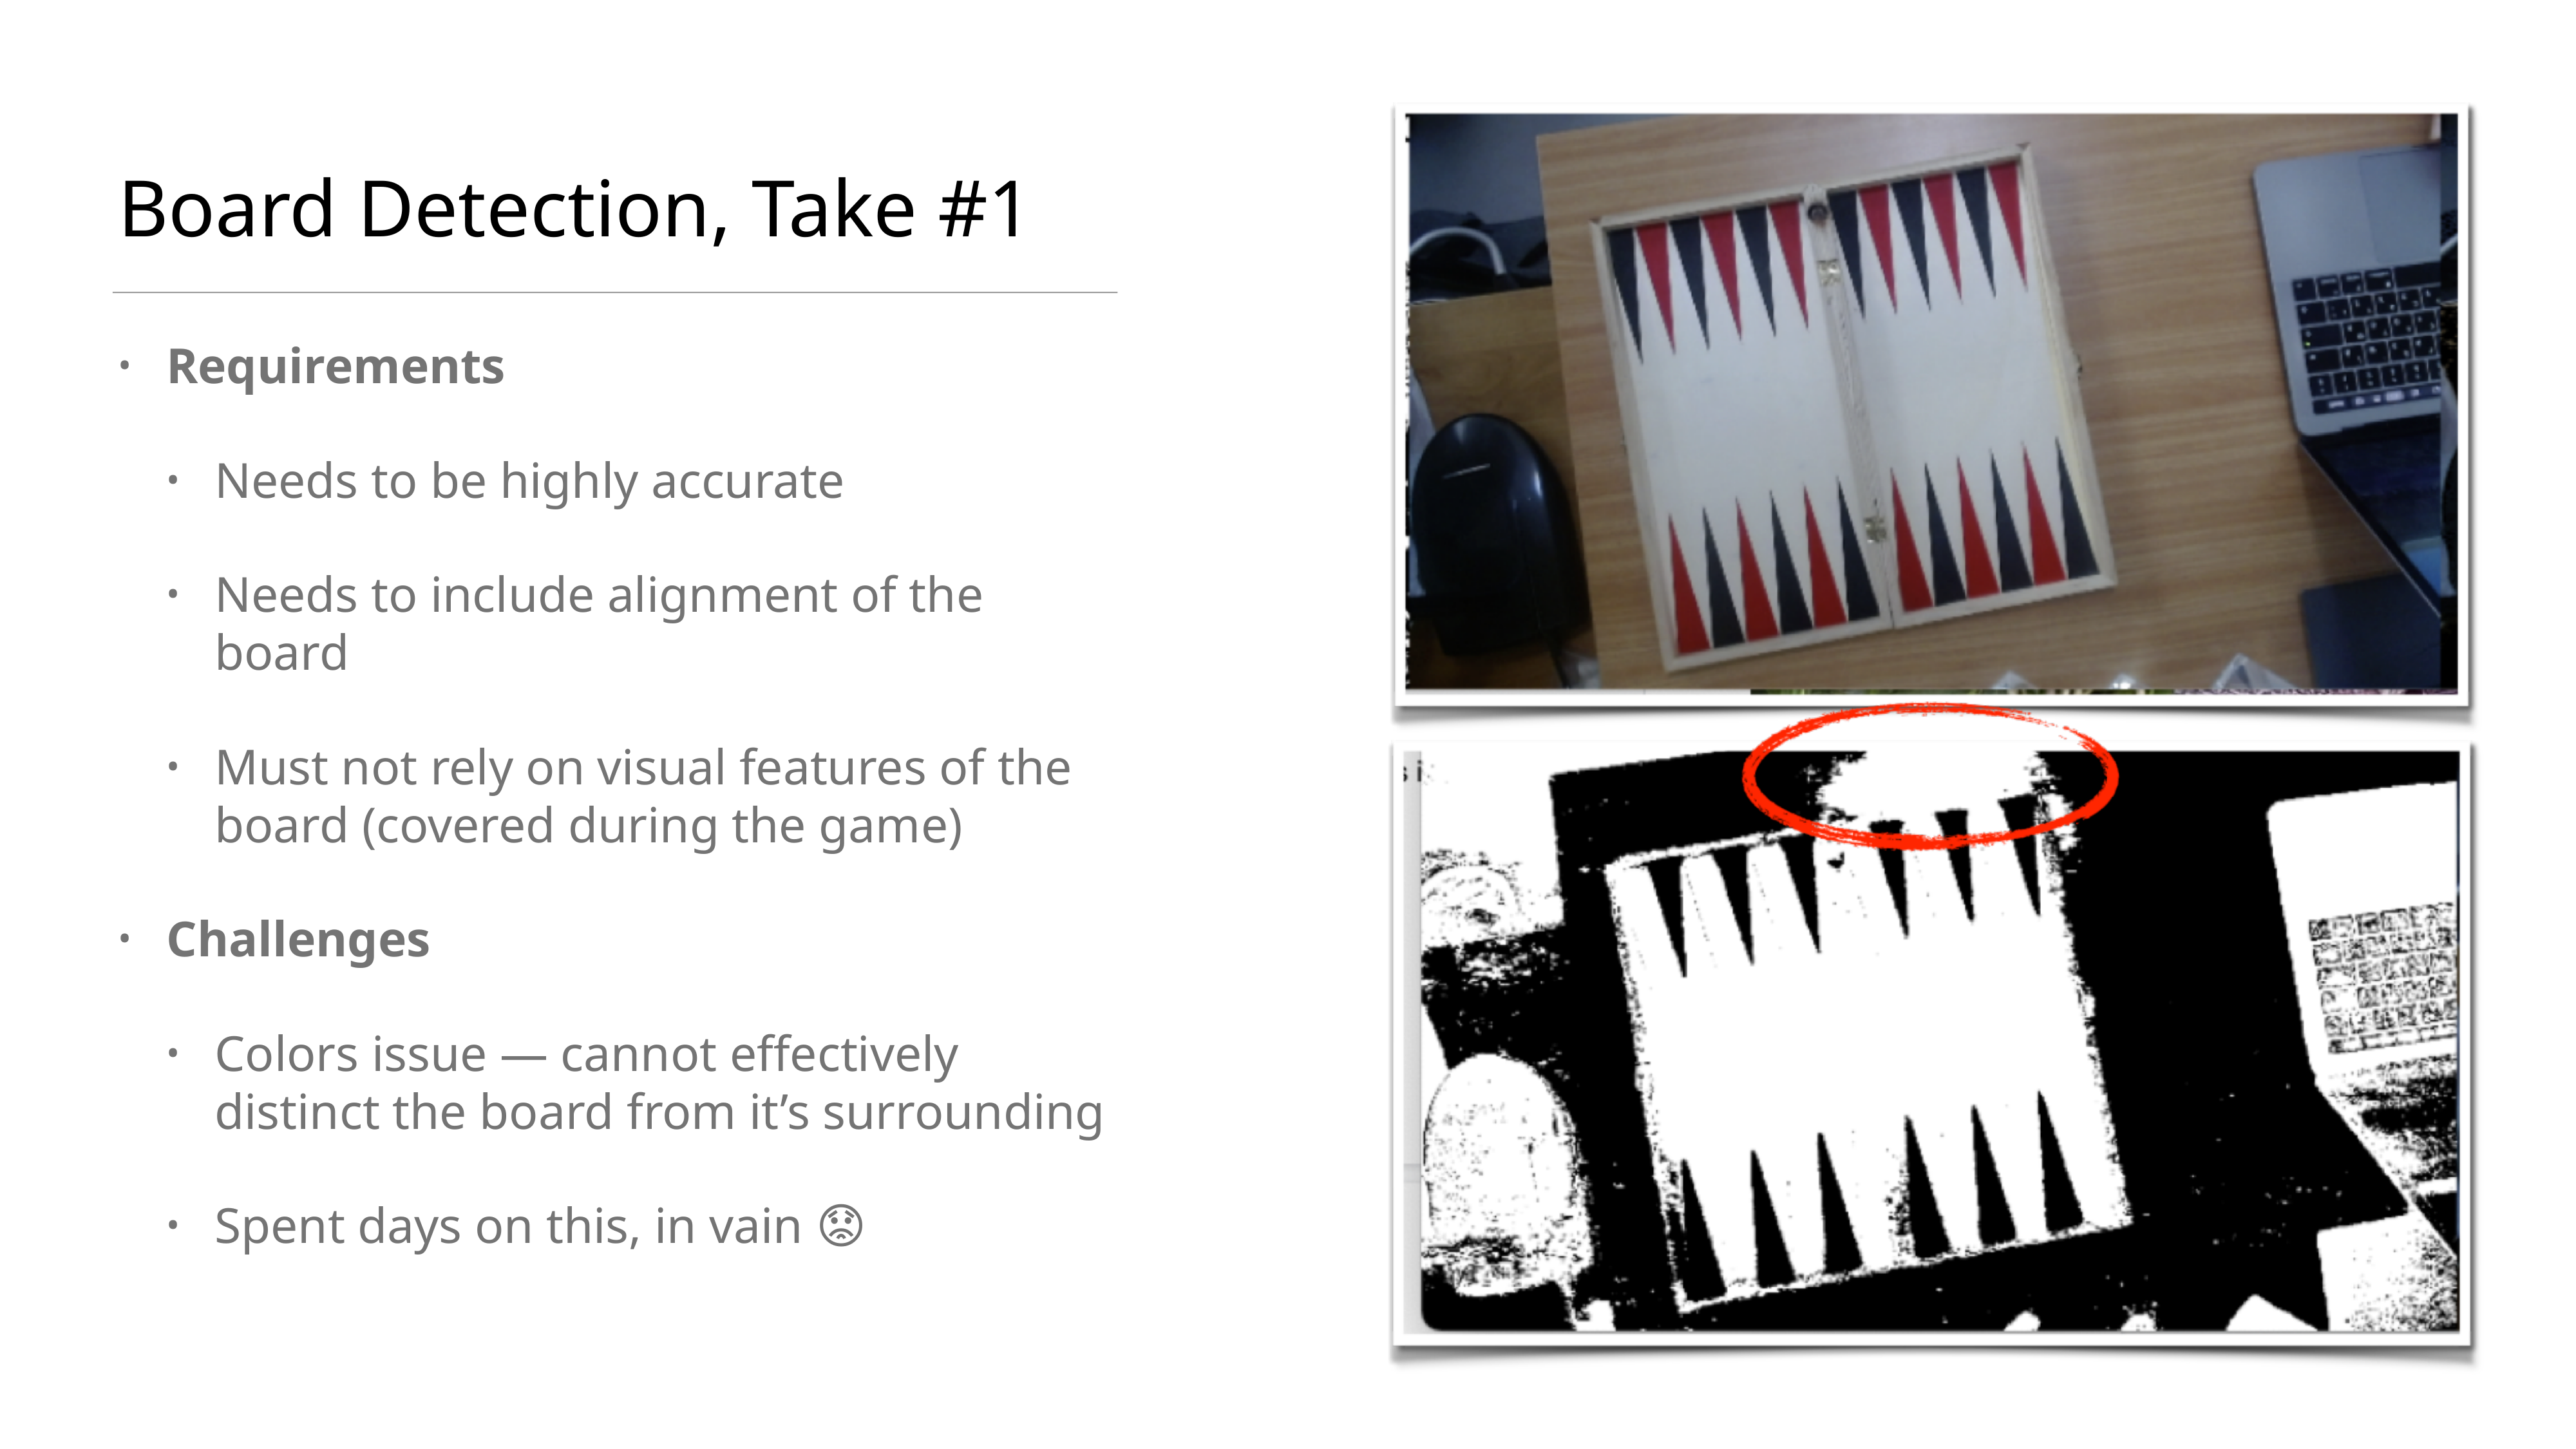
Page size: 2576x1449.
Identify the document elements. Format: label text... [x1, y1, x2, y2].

list Requirements Needs to be highly accurate Needs to include alignment of the board Must not rely on visual features of the board (covered during the game) Challenges Colors issue — cannot effectively distinct the board from it’s surrounding Spent days on this, in vain 😟 [112, 329, 1119, 1321]
title Board Detection, Take #1 [112, 49, 1119, 258]
picture [1388, 102, 2476, 1368]
